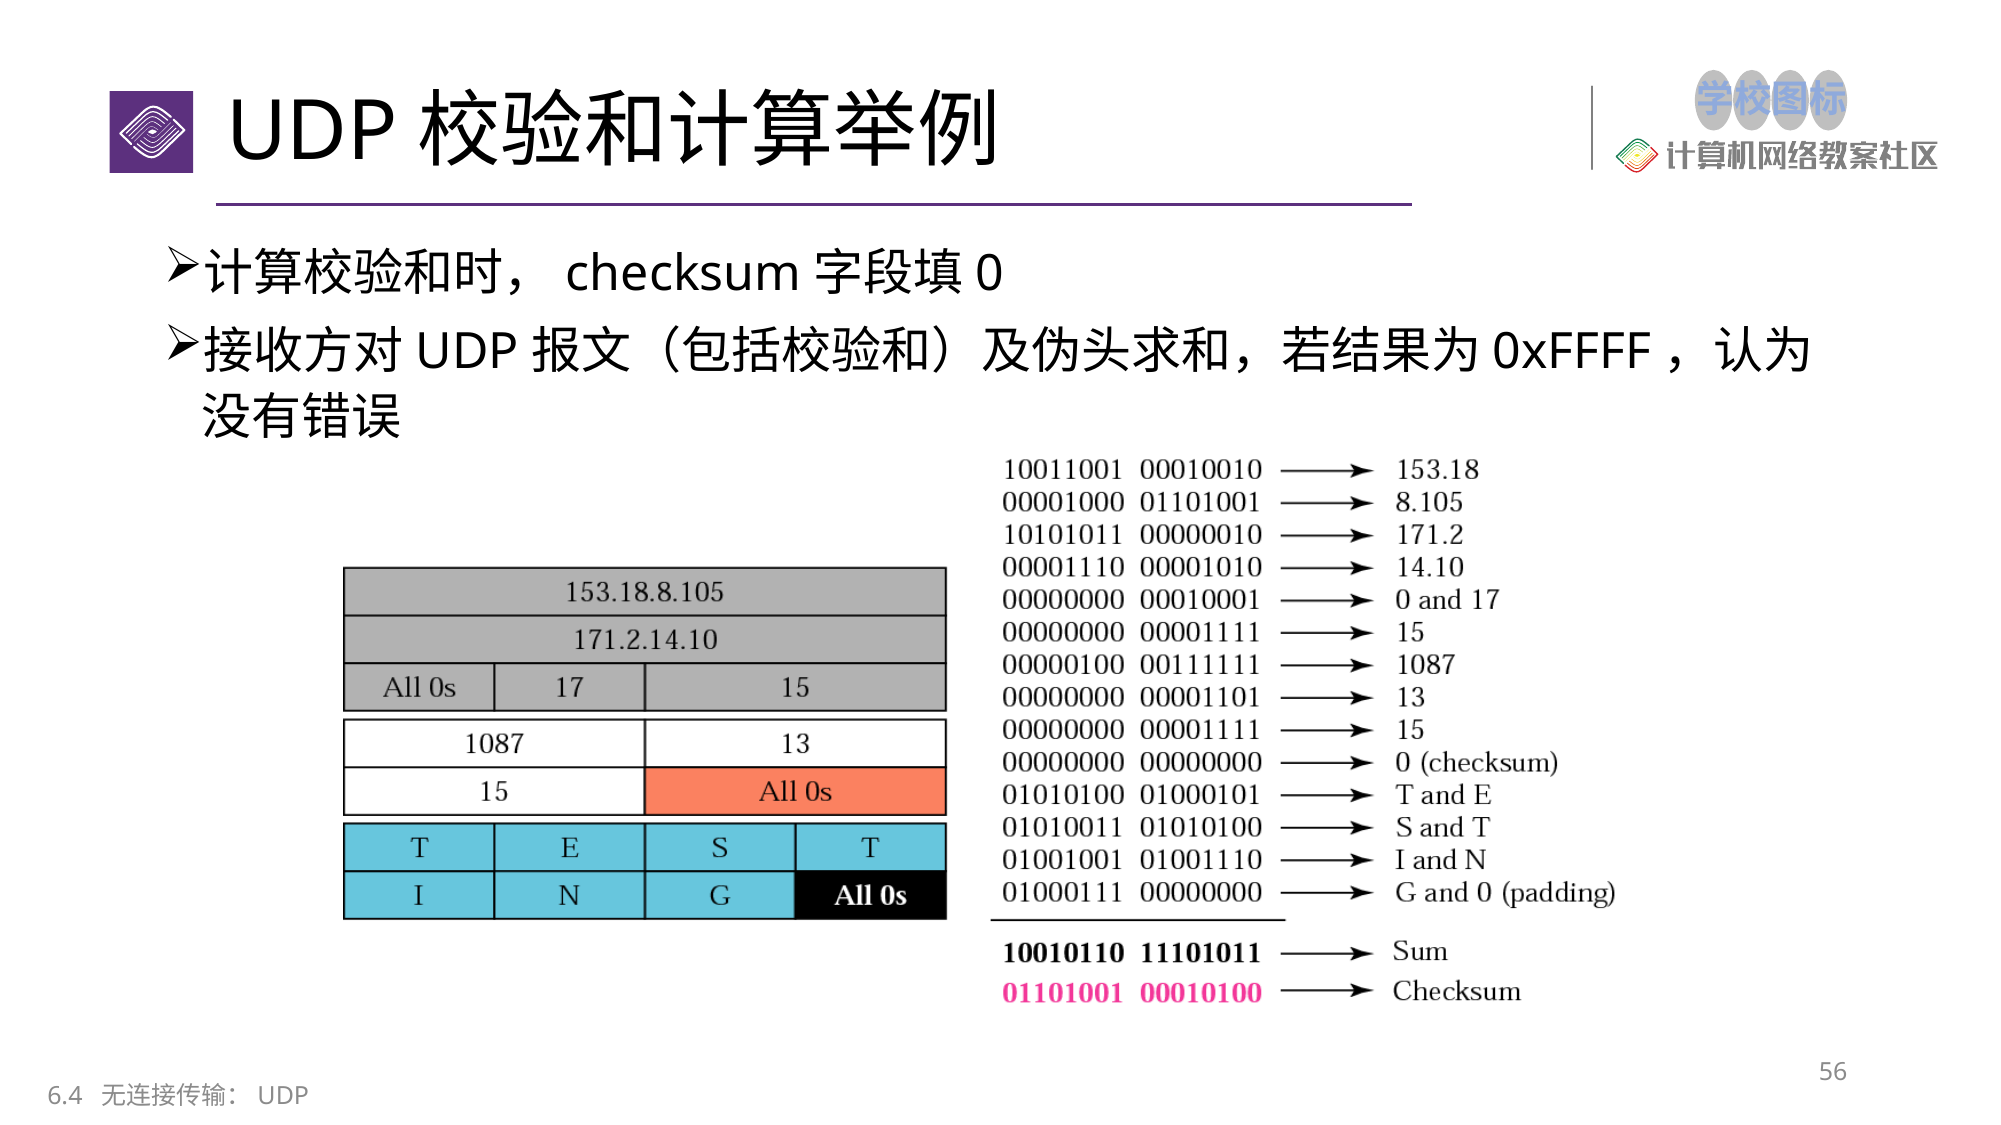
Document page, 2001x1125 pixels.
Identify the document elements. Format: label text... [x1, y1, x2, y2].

picture [343, 454, 1619, 1010]
slide_number 6.4 无连接传输：UDP [32, 1064, 483, 1125]
slide_number 56 [1412, 1042, 1863, 1103]
title UDP校验和计算举例 [211, 63, 1486, 202]
list 计算校验和时，checksum字段填0 接收方对UDP报文（包括校验和）及伪头求和，若结果为0xFFFF，认为没有错误 [149, 226, 1849, 443]
